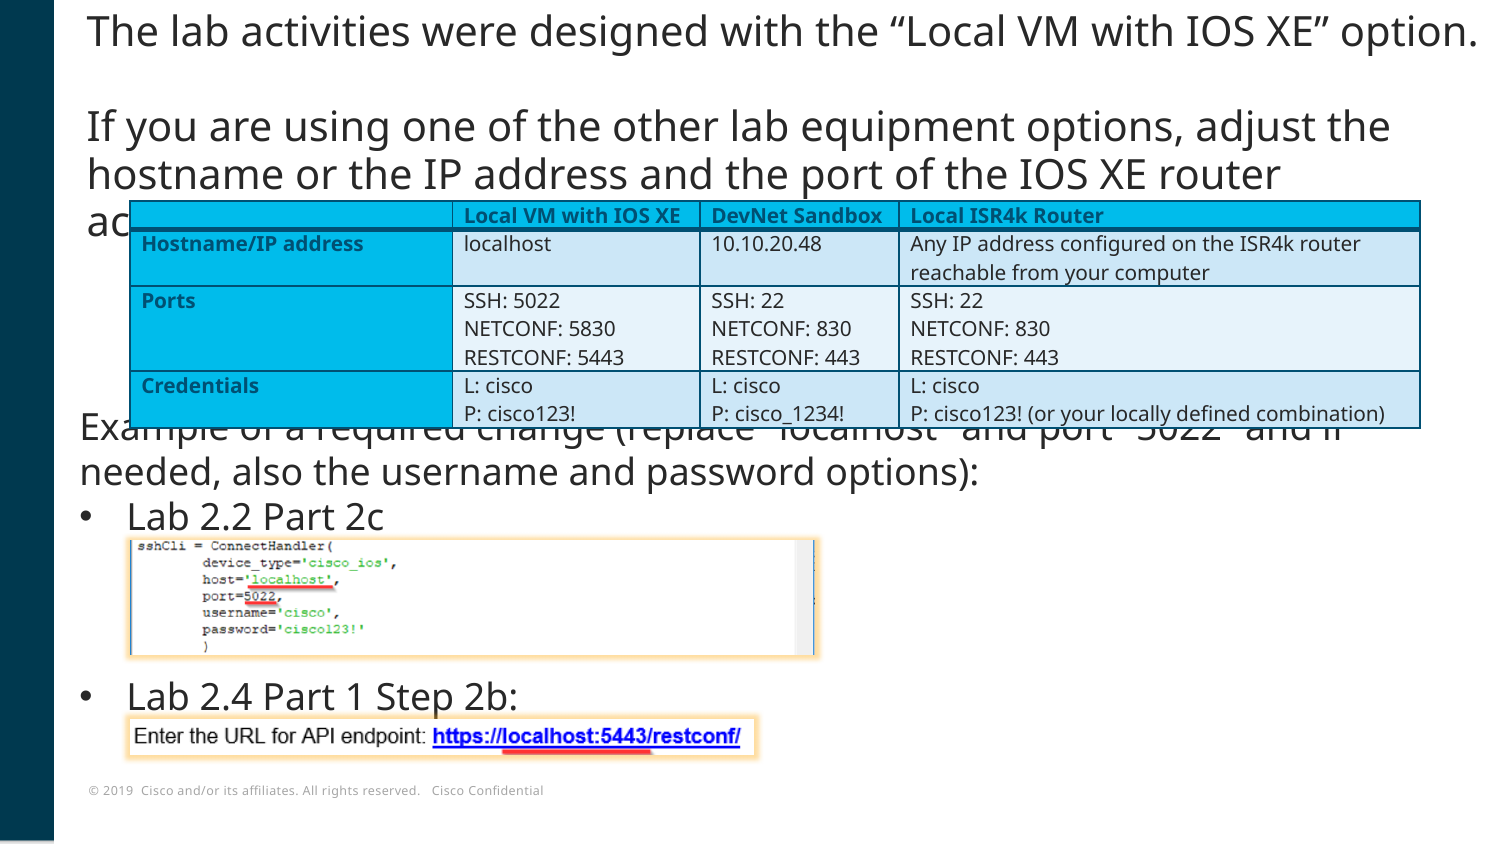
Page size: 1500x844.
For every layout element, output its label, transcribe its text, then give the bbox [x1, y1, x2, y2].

picture [129, 540, 815, 655]
table_header Local ISR4k Router [900, 202, 1419, 227]
table_header [131, 202, 452, 227]
table_cell Any IP address configured on the ISR4k router reachable from your computer [900, 232, 1419, 285]
table_cell SSH: 22 NETCONF: 830 RESTCONF: 443 [701, 287, 898, 370]
list The lab activities were designed with the “Local VM with IOS XE” option. If you are using one of the other lab equipment options, adjust the hostname or the IP address and the port of the IOS XE router accordingly. Use the table below as a reference: [71, 1, 1500, 574]
table_cell L: cisco P: cisco_1234! [701, 372, 898, 427]
text_box Example of a required change (replace “localhost” and port “5022” and if needed, also the username and password options): Lab 2.2 Part 2c Lab 2.4 Part 1 Step 2b: [64, 395, 1489, 771]
picture [129, 719, 754, 755]
table_cell SSH: 22 NETCONF: 830 RESTCONF: 443 [900, 287, 1419, 370]
table_cell 10.10.20.48 [701, 232, 898, 285]
table_cell Hostname/IP address [131, 232, 452, 285]
table_cell L: cisco P: cisco123! (or your locally defined combination) [900, 372, 1419, 427]
table_cell localhost [453, 232, 699, 285]
table_cell SSH: 5022 NETCONF: 5830 RESTCONF: 5443 [453, 287, 699, 370]
table_cell L: cisco P: cisco123! [453, 372, 699, 427]
table_cell Credentials [131, 372, 452, 427]
table_header DevNet Sandbox [701, 202, 898, 227]
table_cell Ports [131, 287, 452, 370]
table_header Local VM with IOS XE [453, 202, 699, 227]
